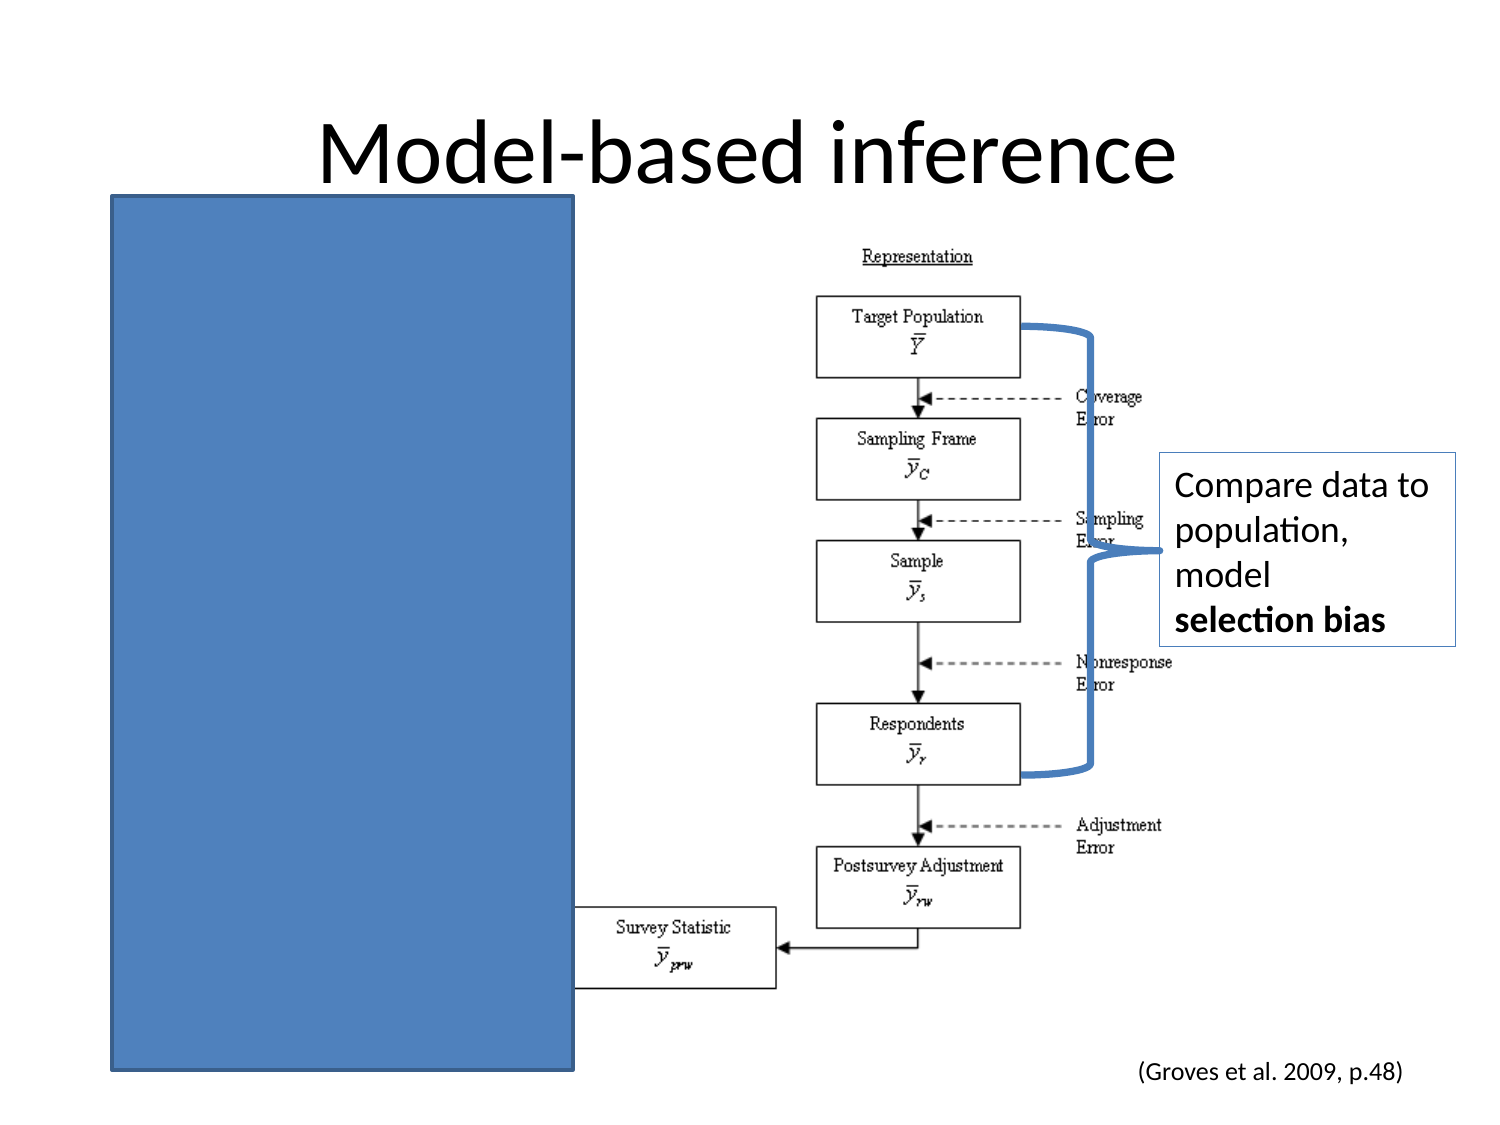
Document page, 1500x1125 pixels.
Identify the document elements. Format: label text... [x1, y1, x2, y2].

text_box Compare data to population, model selection bias [1190, 452, 1456, 647]
title Model-based inference [76, 62, 1419, 232]
text_box [110, 194, 575, 1072]
text_box (Groves et al. 2009, p.48) [1021, 1046, 1419, 1093]
picture [147, 243, 1184, 994]
